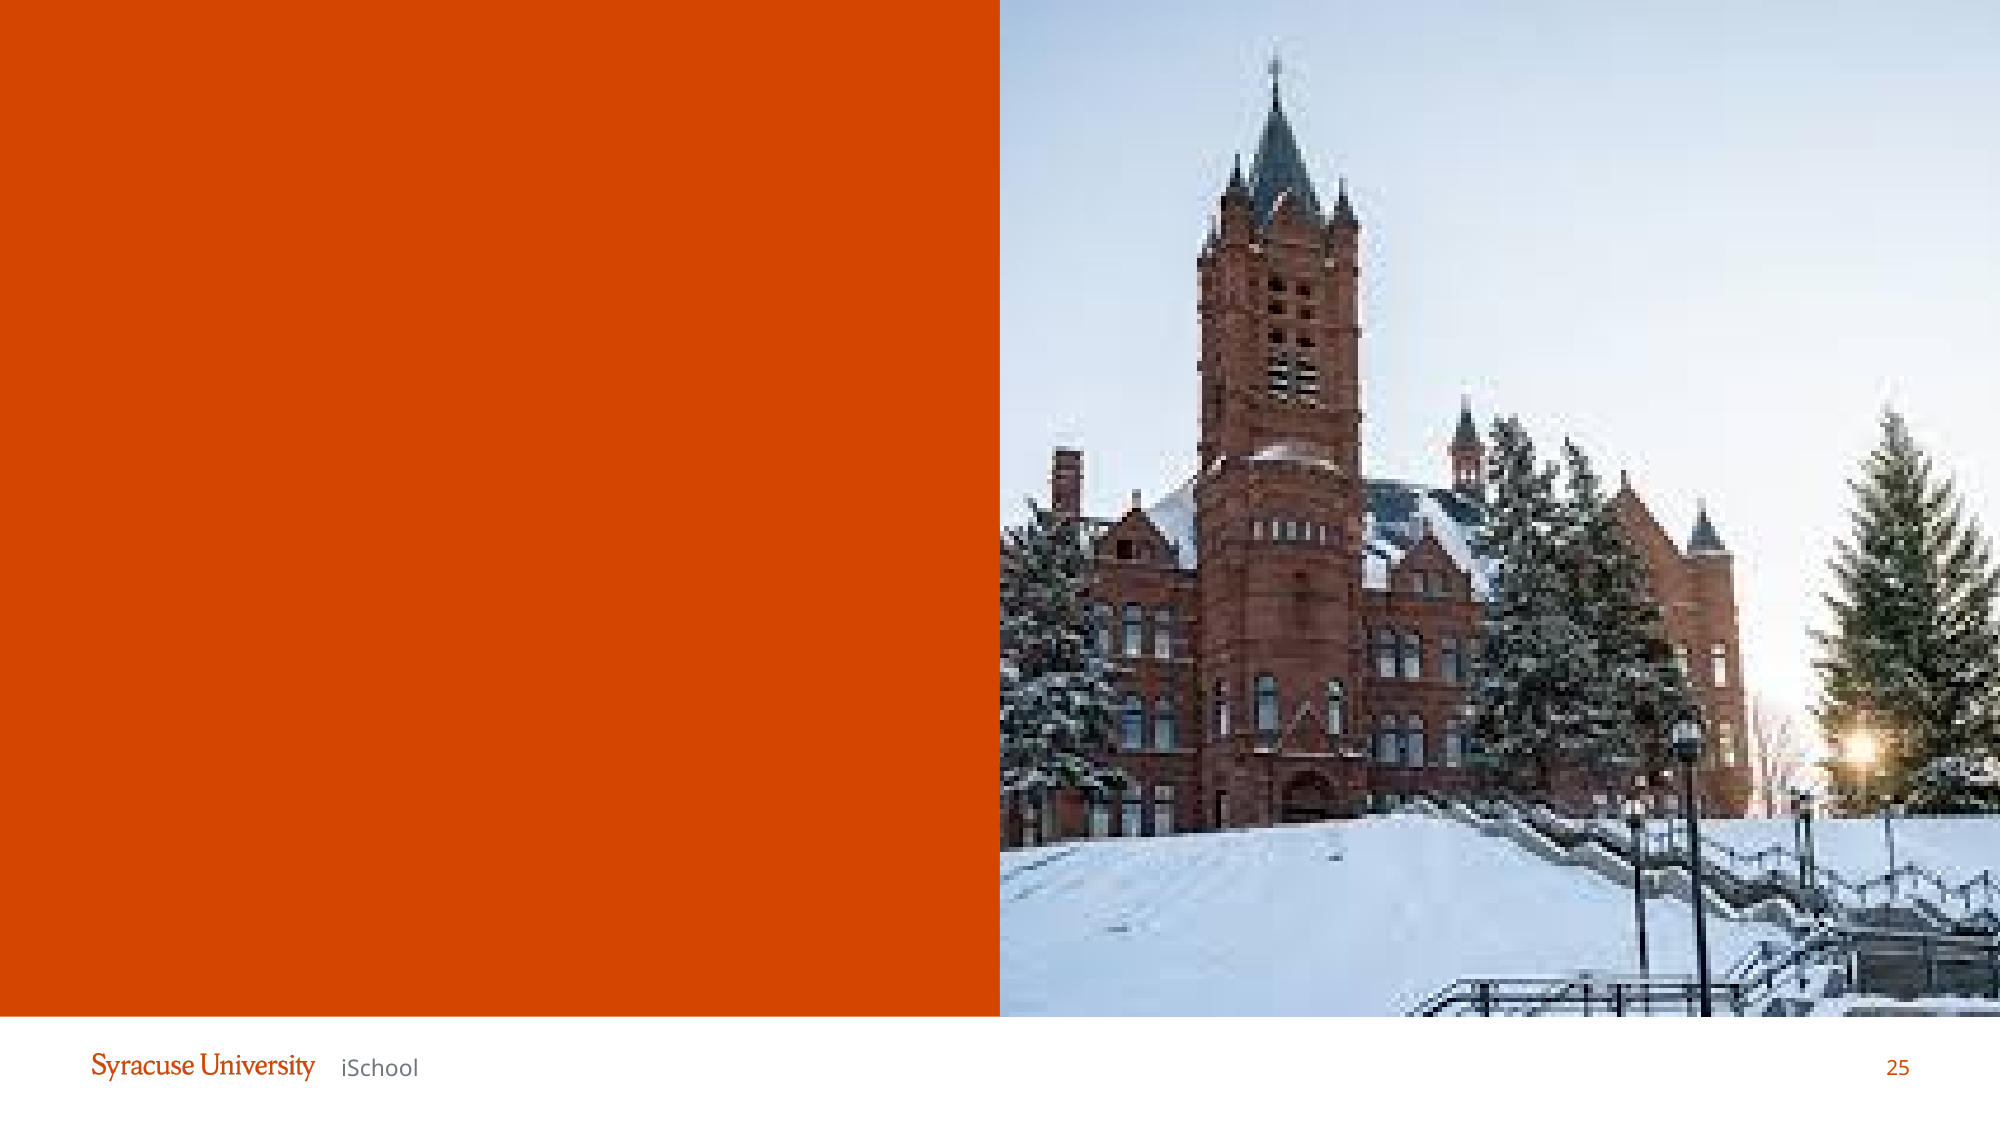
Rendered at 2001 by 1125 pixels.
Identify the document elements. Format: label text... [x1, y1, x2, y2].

slide_number 25 [1787, 1038, 1925, 1099]
picture [999, 0, 2000, 1017]
list iSchool [326, 1039, 1788, 1100]
picture [91, 1052, 316, 1082]
